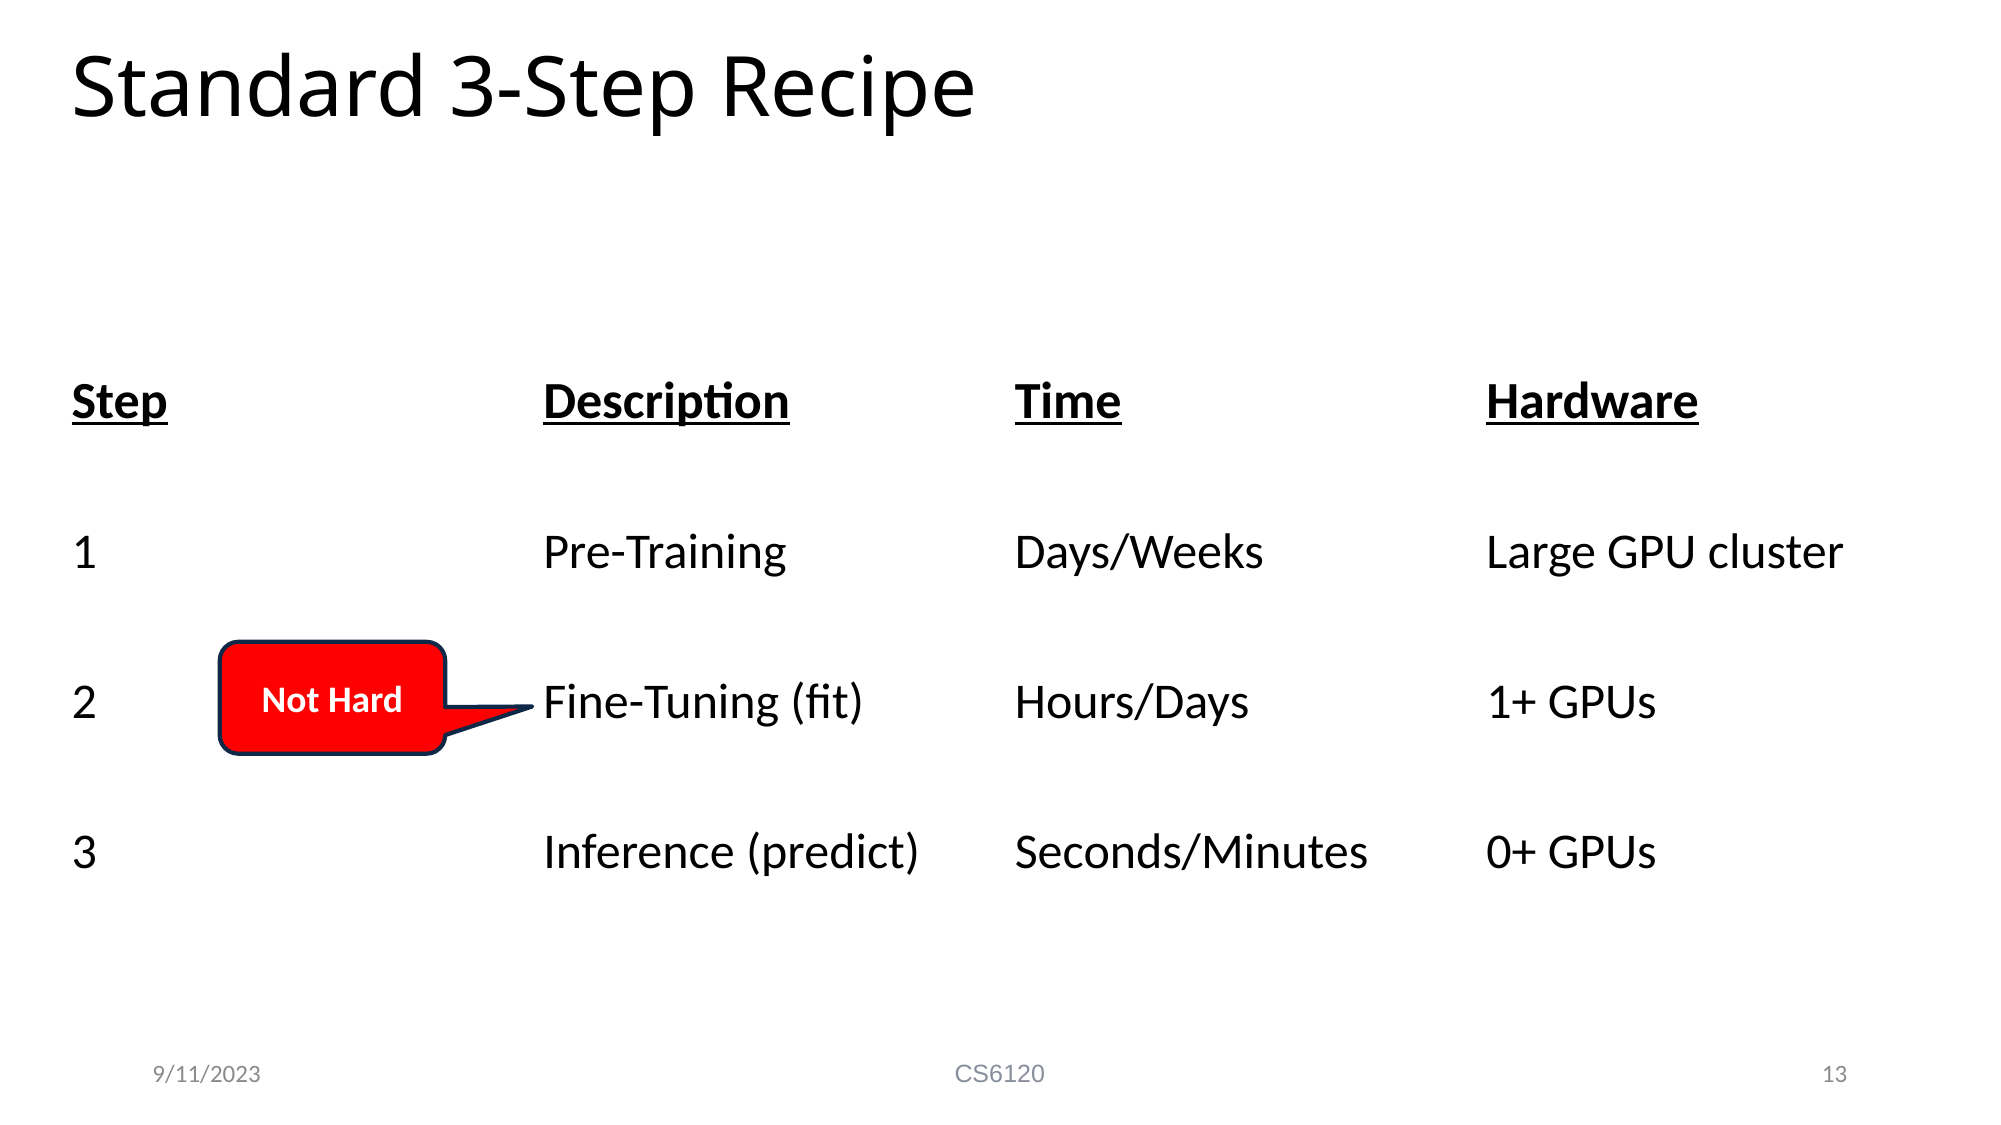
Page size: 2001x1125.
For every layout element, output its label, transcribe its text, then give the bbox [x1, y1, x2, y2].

table_cell 2 [57, 631, 528, 781]
footer CS6120 [662, 1042, 1338, 1103]
table_cell Seconds/Minutes [1000, 781, 1471, 931]
table_cell Pre-Training [528, 481, 1000, 631]
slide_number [137, 1042, 588, 1103]
table_cell 1+ GPUs [1471, 631, 1943, 781]
table_header Hardware [1471, 331, 1943, 481]
table_cell Hours/Days [1000, 631, 1471, 781]
text_box Not Hard [219, 641, 533, 754]
table_cell 1 [57, 481, 528, 631]
table_cell Days/Weeks [1000, 481, 1471, 631]
slide_number 13 [1412, 1042, 1863, 1103]
table_cell 0+ GPUs [1471, 781, 1943, 931]
title Standard 3-Step Recipe [56, 24, 1944, 148]
table_header Time [1000, 331, 1471, 481]
table_cell Inference (predict) [528, 781, 1000, 931]
table_cell 3 [57, 781, 528, 931]
table_cell Large GPU cluster [1471, 481, 1943, 631]
table_cell Fine-Tuning (fit) [528, 631, 1000, 781]
table_header Description [528, 331, 1000, 481]
table_header Step [57, 331, 528, 481]
